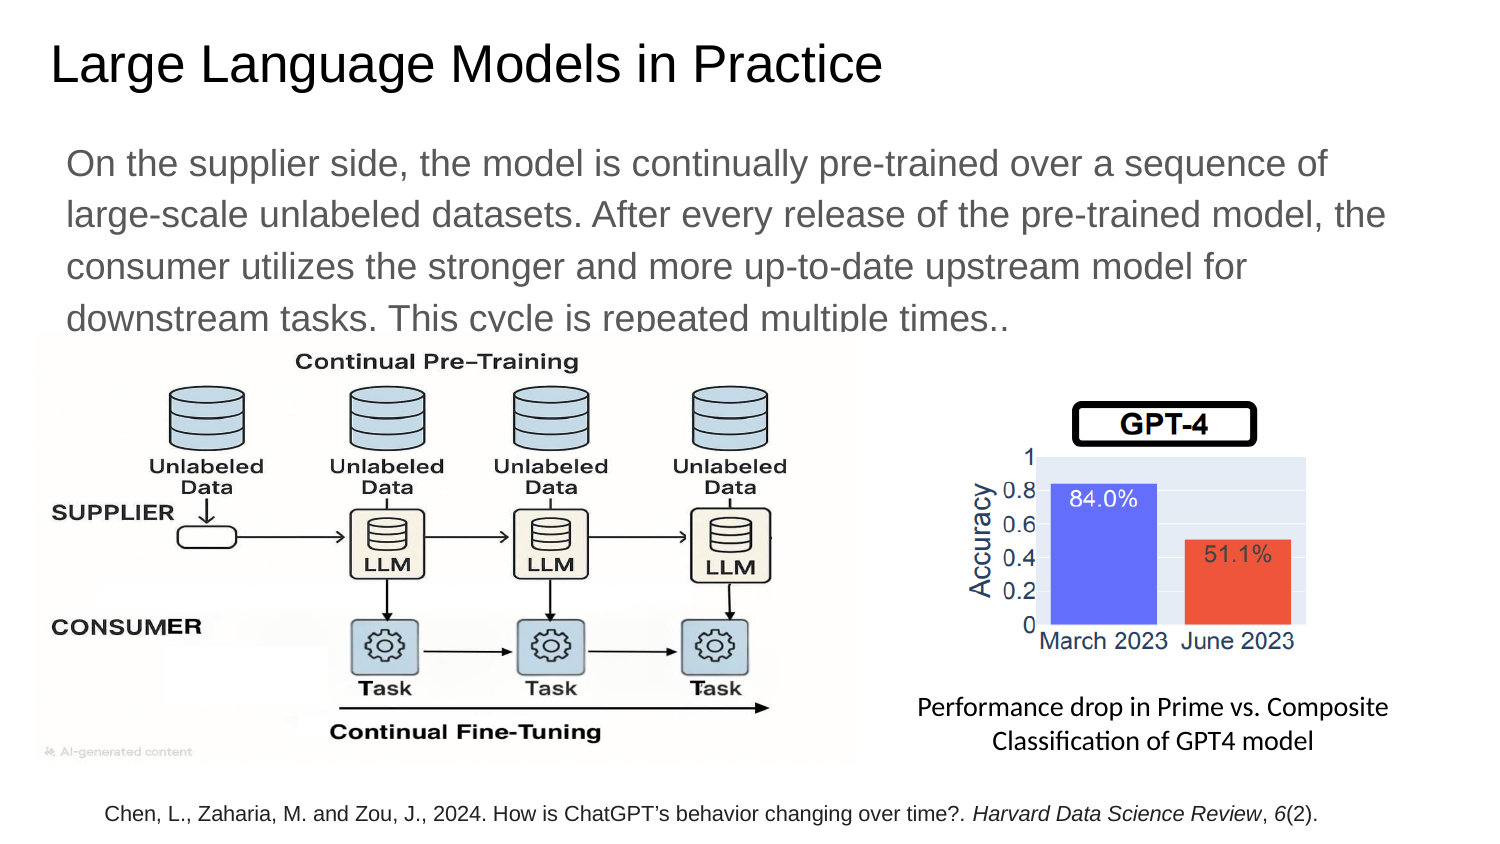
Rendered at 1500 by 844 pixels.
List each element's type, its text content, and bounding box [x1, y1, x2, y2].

list On the supplier side, the model is continually pre-trained over a sequence of large-scale unlabeled datasets. After every release of the pre-trained model, the consumer utilizes the stronger and more up-to-date upstream model for downstream tasks. This cycle is repeated multiple times.. [50, 116, 1450, 678]
picture [34, 332, 859, 764]
text_box Performance drop in Prime vs. Composite Classification of GPT4 model [903, 676, 1404, 750]
title Large Language Models in Practice [34, 14, 1434, 110]
picture [919, 399, 1338, 653]
text_box Chen, L., Zaharia, M. and Zou, J., 2024. How is ChatGPT’s behavior changing over time?. Harvard Data Science Review, 6(2). [93, 787, 1377, 837]
